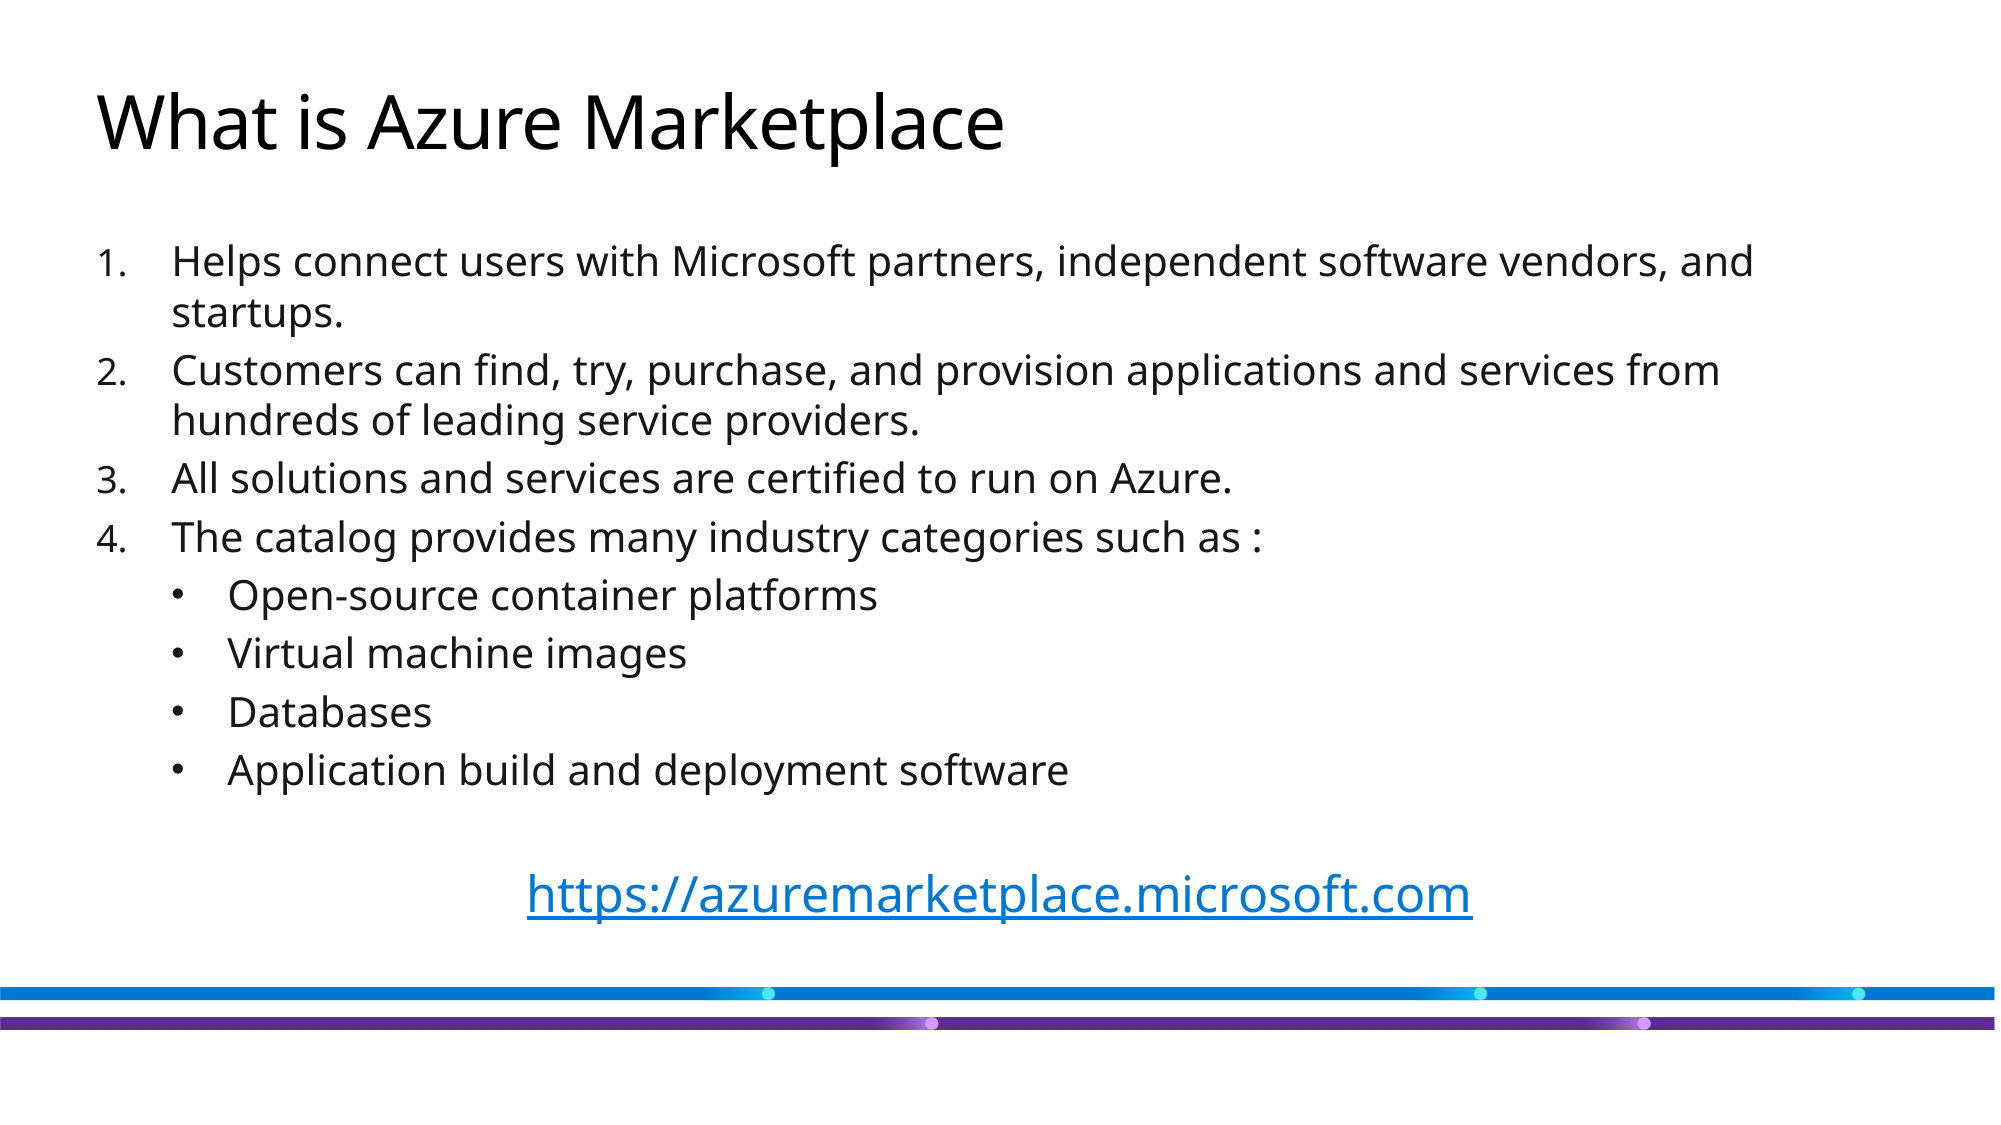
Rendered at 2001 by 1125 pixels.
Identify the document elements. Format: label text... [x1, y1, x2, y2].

title What is Azure Marketplace [96, 75, 1904, 166]
picture [0, 987, 2000, 1030]
list Helps connect users with Microsoft partners, independent software vendors, and startups. Customers can find, try, purchase, and provision applications and services from hundreds of leading service providers. All solutions and services are certified to run on Azure. The catalog provides many industry categories such as : Open-source container platforms Virtual machine images Databases Application build and deployment software https://azuremarketplace.microsoft.com [96, 235, 1904, 894]
